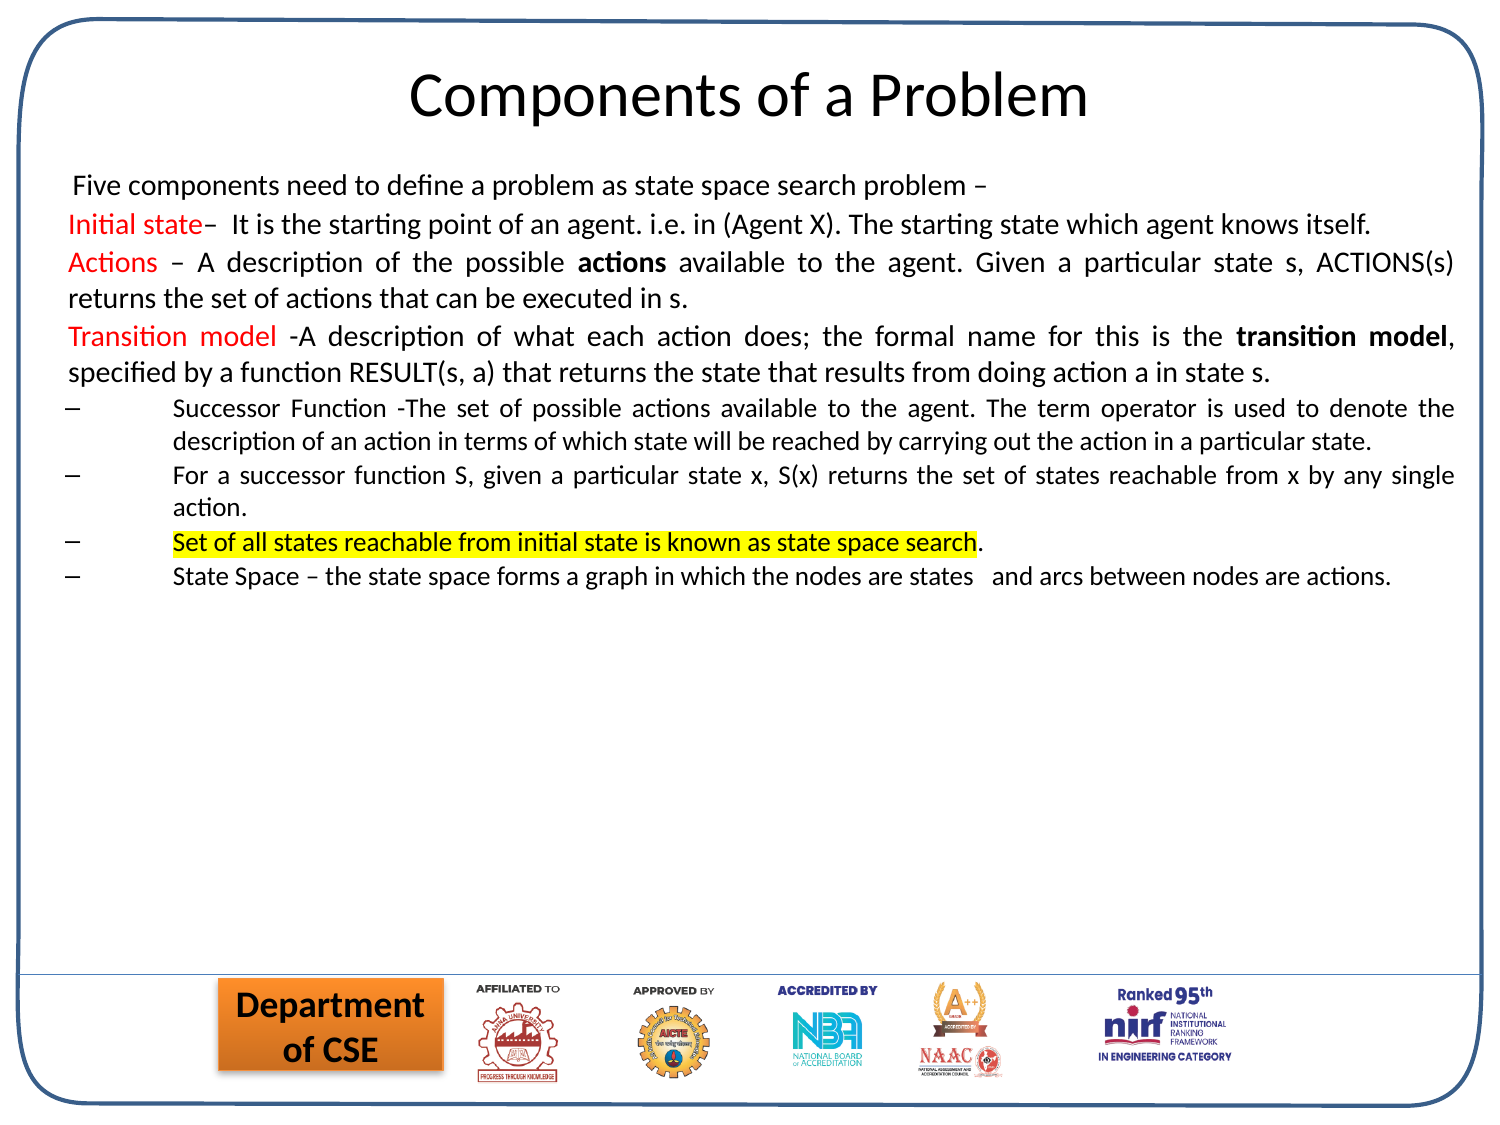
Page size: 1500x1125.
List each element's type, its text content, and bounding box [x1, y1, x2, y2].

picture [914, 975, 1007, 1083]
picture [466, 975, 569, 1089]
picture [775, 975, 880, 1070]
list Five components need to define a problem as state space search problem – Initial state– It is the starting point of an agent. i.e. in (Agent X). The starting state which agent knows itself. Actions – A description of the possible actions available to the agent. Given a particular state s, ACTIONS(s) returns the set of actions that can be executed in s. Transition model -A description of what each action does; the formal name for this is the transition model, specified by a function RESULT(s, a) that returns the state that results from doing action a in state s. Successor Function -The set of possible actions available to the agent. The term operator is used to denote the description of an action in terms of which state will be reached by carrying out the action in a particular state. For a successor function S, given a particular state x, S(x) returns the set of states reachable from x by any single action. Set of all states reachable from initial state is known as state space search. State Space – the state space forms a graph in which the nodes are states and arcs between nodes are actions. [50, 158, 1471, 677]
picture [1092, 975, 1241, 1074]
title Components of a Problem [75, 45, 1425, 138]
picture [620, 975, 731, 1086]
